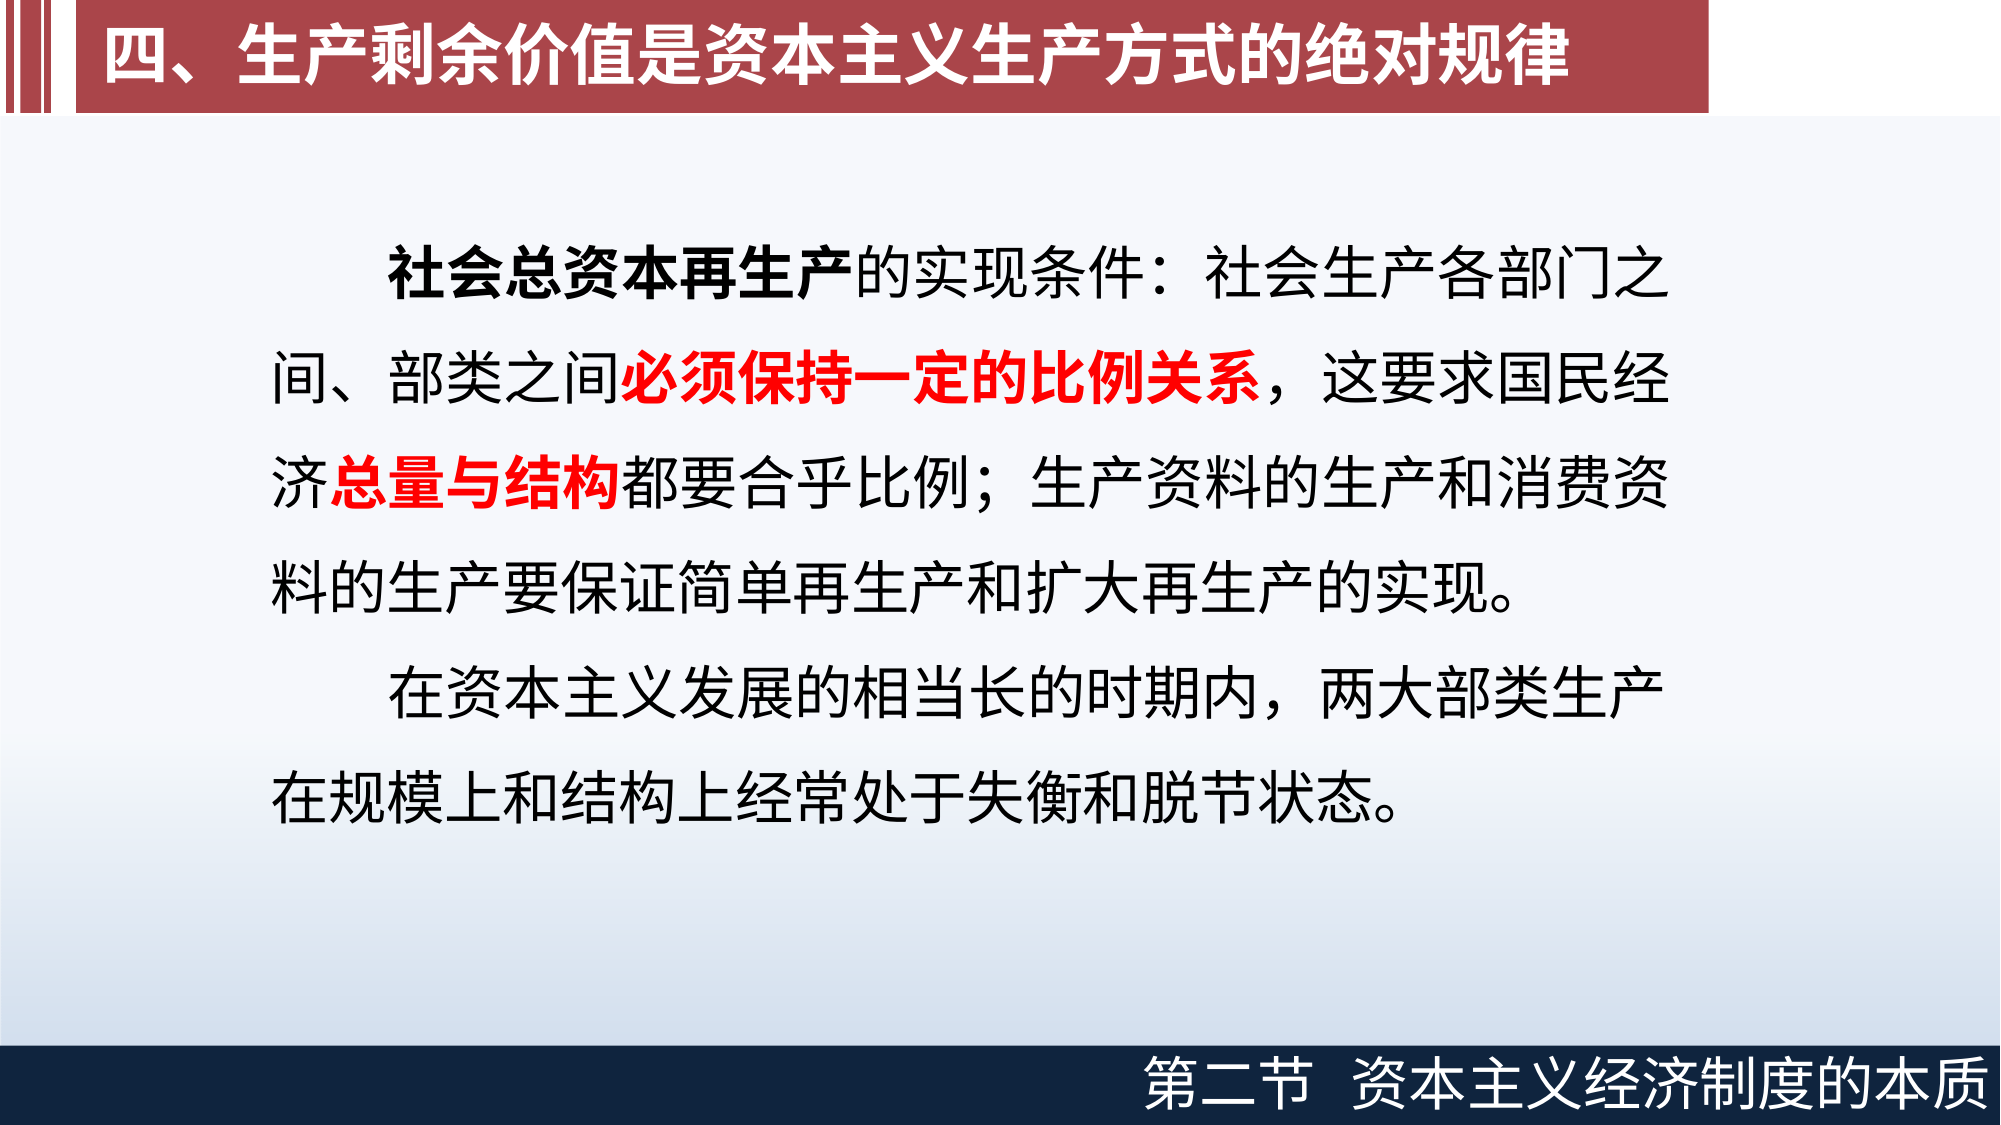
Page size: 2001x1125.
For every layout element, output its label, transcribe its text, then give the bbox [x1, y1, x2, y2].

text_box [0, 116, 2000, 1045]
text_box [0, 1045, 2000, 1125]
text_box 社会总资本再生产的实现条件：社会生产各部门之 间、部类之间必须保持一定的比例关系，这要求国民经 济总量与结构都要合乎比例；生产资料的生产和消费资 料的生产要保证简单再生产和扩大再生产的实现。 在资本主义发展的相当长的时期内，两大部类生产 在规模上和结构上经常处于失衡和脱节状态。 [268, 199, 1672, 831]
text_box 资本主义经济制度的本质 [1348, 1044, 1994, 1118]
text_box 第二节 [1139, 1044, 1319, 1118]
title 四、生产剩余价值是资本主义生产方式的绝对规律 [100, 10, 1656, 201]
